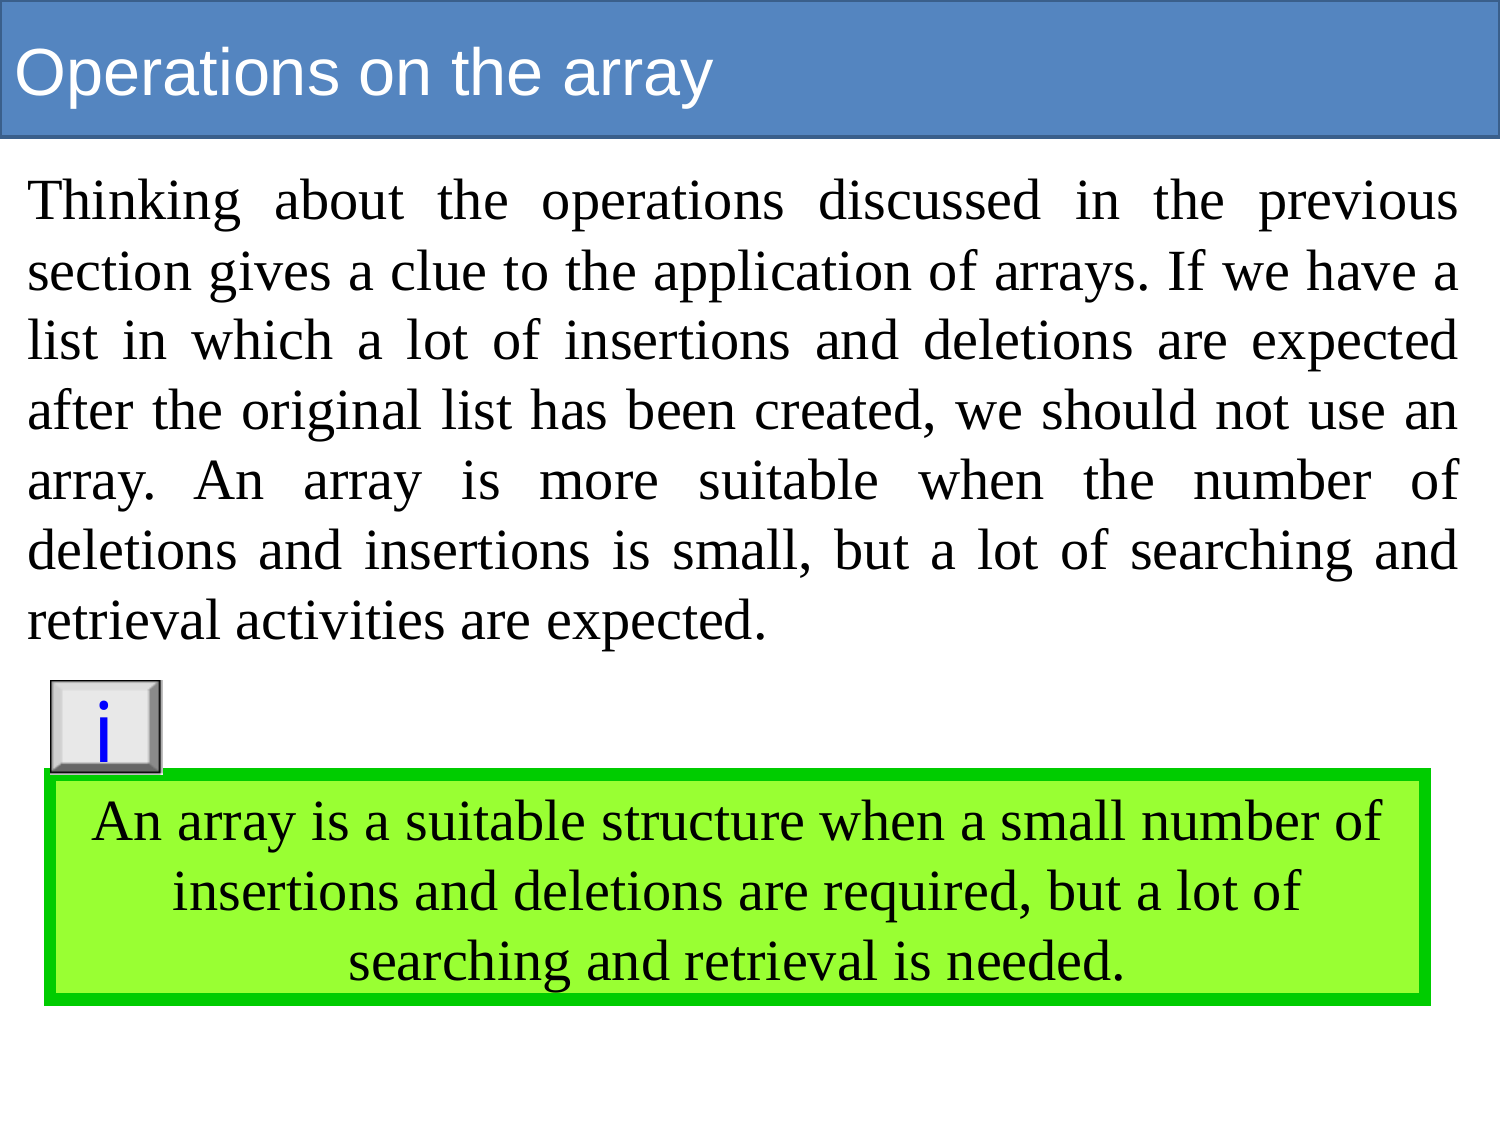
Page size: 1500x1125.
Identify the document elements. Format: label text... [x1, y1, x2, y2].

text_box Operations on the array [0, 0, 1500, 138]
text_box An array is a suitable structure when a small number of insertions and deletions are required, but a lot of searching and retrieval is needed. [50, 774, 1425, 1000]
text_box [49, 671, 163, 789]
text_box Thinking about the operations discussed in the previous section gives a clue to the application of arrays. If we have a list in which a lot of insertions and deletions are expected after the original list has been created, we should not use an array. An array is more suitable when the number of deletions and insertions is small, but a lot of searching and retrieval activities are expected. [12, 154, 1475, 659]
